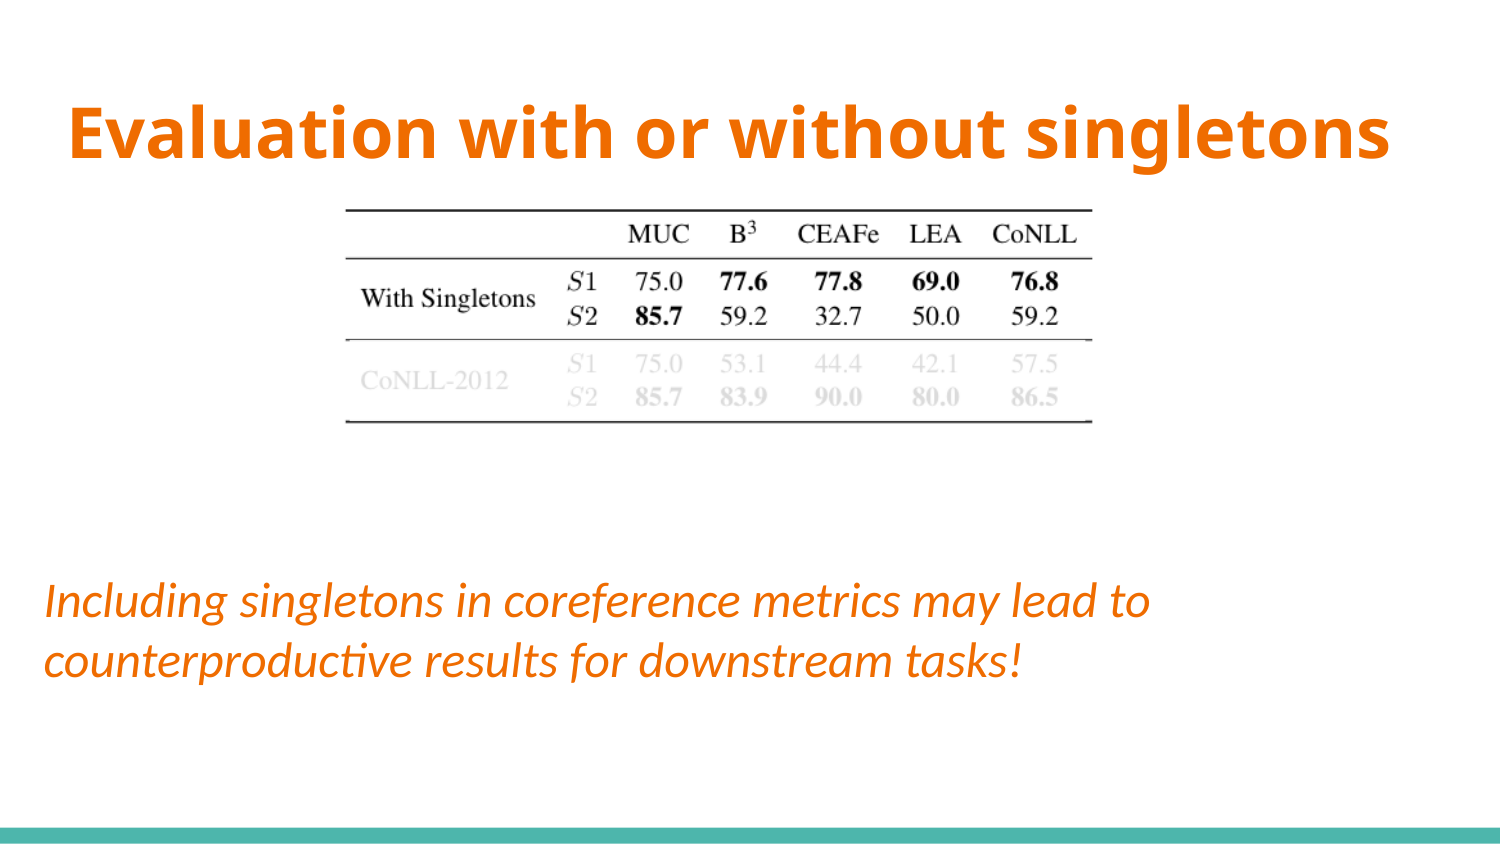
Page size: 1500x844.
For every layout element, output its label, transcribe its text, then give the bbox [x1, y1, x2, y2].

title Evaluation with or without singletons [51, 72, 1449, 189]
text_box Including singletons in coreference metrics may lead to counterproductive results for downstream tasks! [28, 552, 1380, 703]
picture [342, 202, 1104, 430]
